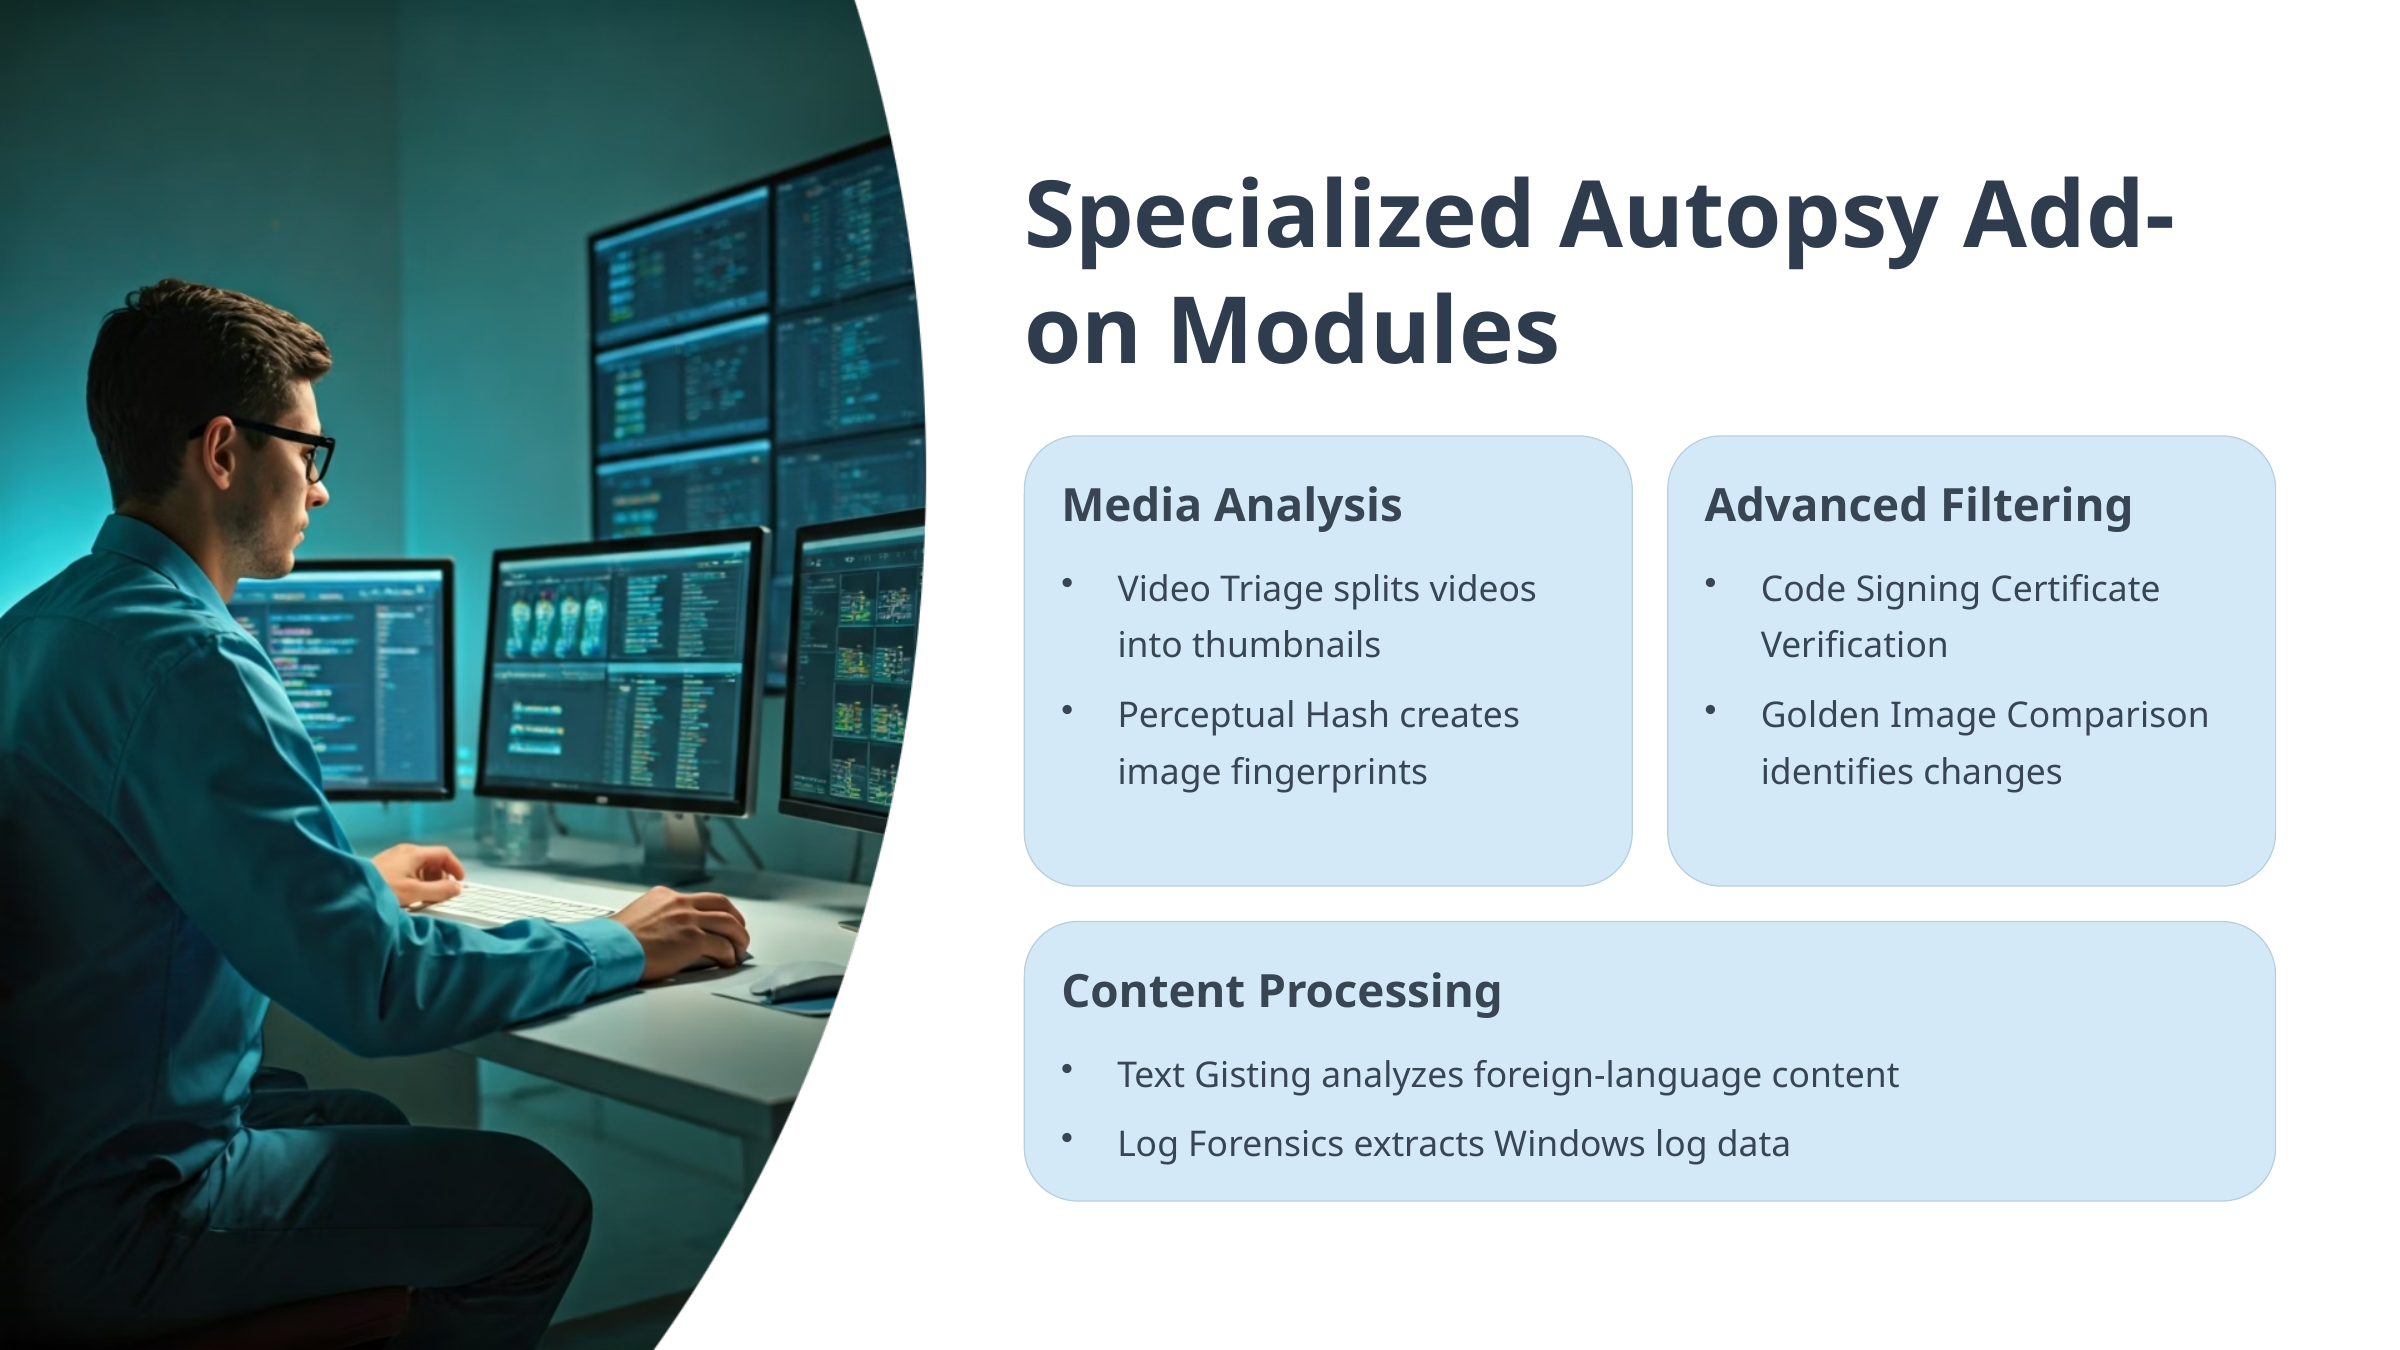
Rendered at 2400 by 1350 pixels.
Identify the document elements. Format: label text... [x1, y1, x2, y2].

text_box Text Gisting analyzes foreign-language content [1061, 1038, 2239, 1096]
text_box Media Analysis [1061, 472, 1529, 532]
text_box [1024, 921, 2276, 1202]
text_box [1667, 435, 2276, 887]
text_box Content Processing [1061, 958, 1529, 1017]
text_box Golden Image Comparison identifies changes [1704, 678, 2239, 850]
text_box Log Forensics extracts Windows log data [1061, 1107, 2239, 1165]
text_box Specialized Autopsy Add-on Modules [1024, 148, 2276, 383]
picture [0, 0, 945, 1350]
text_box Perceptual Hash creates image fingerprints [1061, 678, 1596, 793]
text_box [1024, 435, 1633, 887]
text_box Advanced Filtering [1704, 472, 2173, 532]
text_box Video Triage splits videos into thumbnails [1061, 552, 1596, 667]
text_box Code Signing Certificate Verification [1704, 552, 2239, 667]
